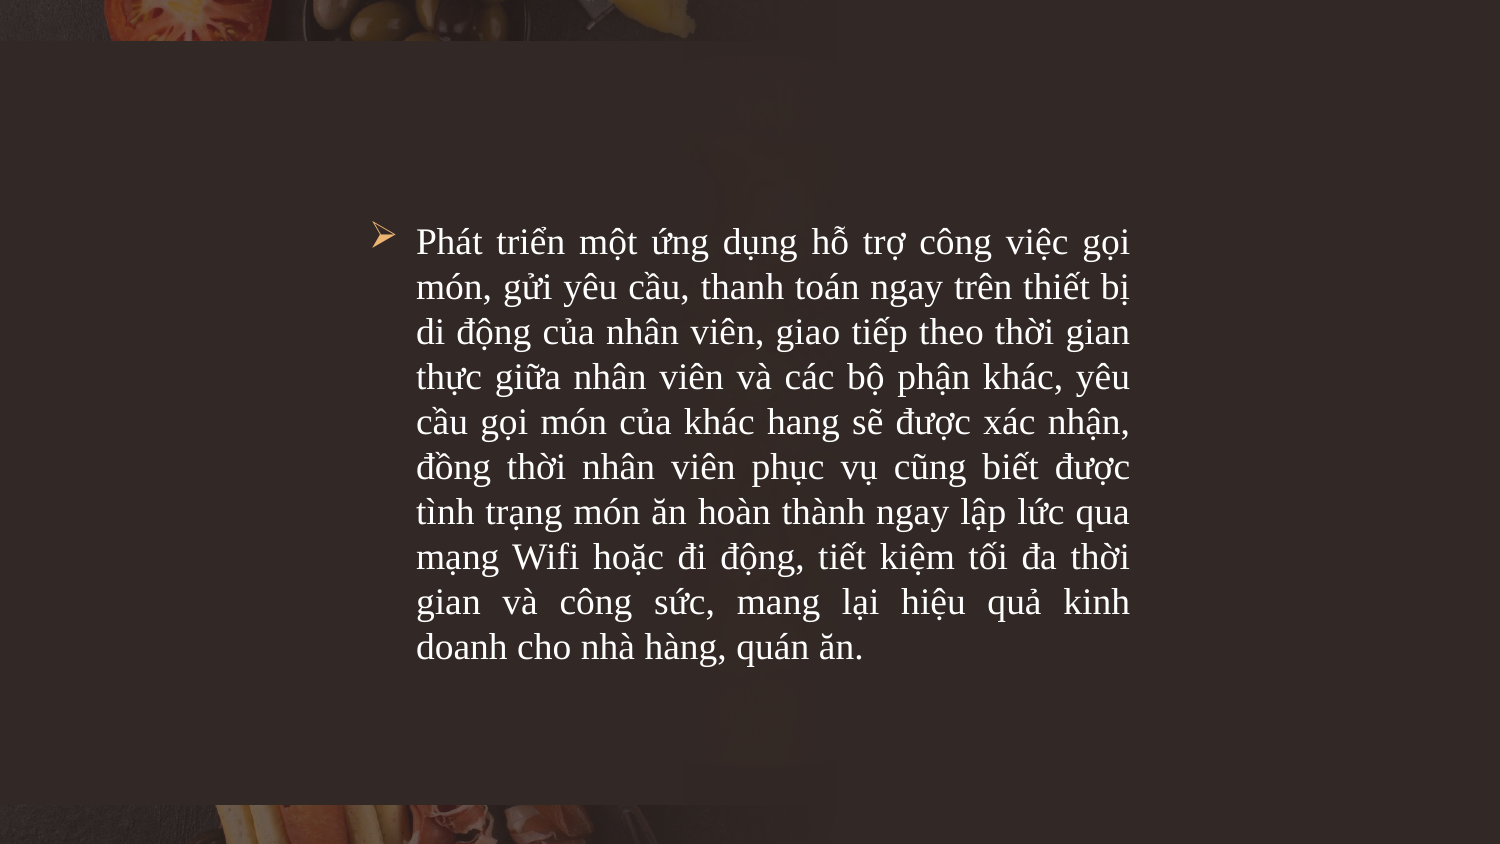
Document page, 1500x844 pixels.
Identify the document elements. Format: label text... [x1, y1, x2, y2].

subtitle Phát triển một ứng dụng hỗ trợ công việc gọi món, gửi yêu cầu, thanh toán ngay trên thiết bị di động của nhân viên, giao tiếp theo thời gian thực giữa nhân viên và các bộ phận khác, yêu cầu gọi món của khác hang sẽ được xác nhận, đồng thời nhân viên phục vụ cũng biết được tình trạng món ăn hoàn thành ngay lập lức qua mạng Wifi hoặc đi động, tiết kiệm tối đa thời gian và công sức, mang lại hiệu quả kinh doanh cho nhà hàng, quán ăn. [353, 202, 1147, 782]
